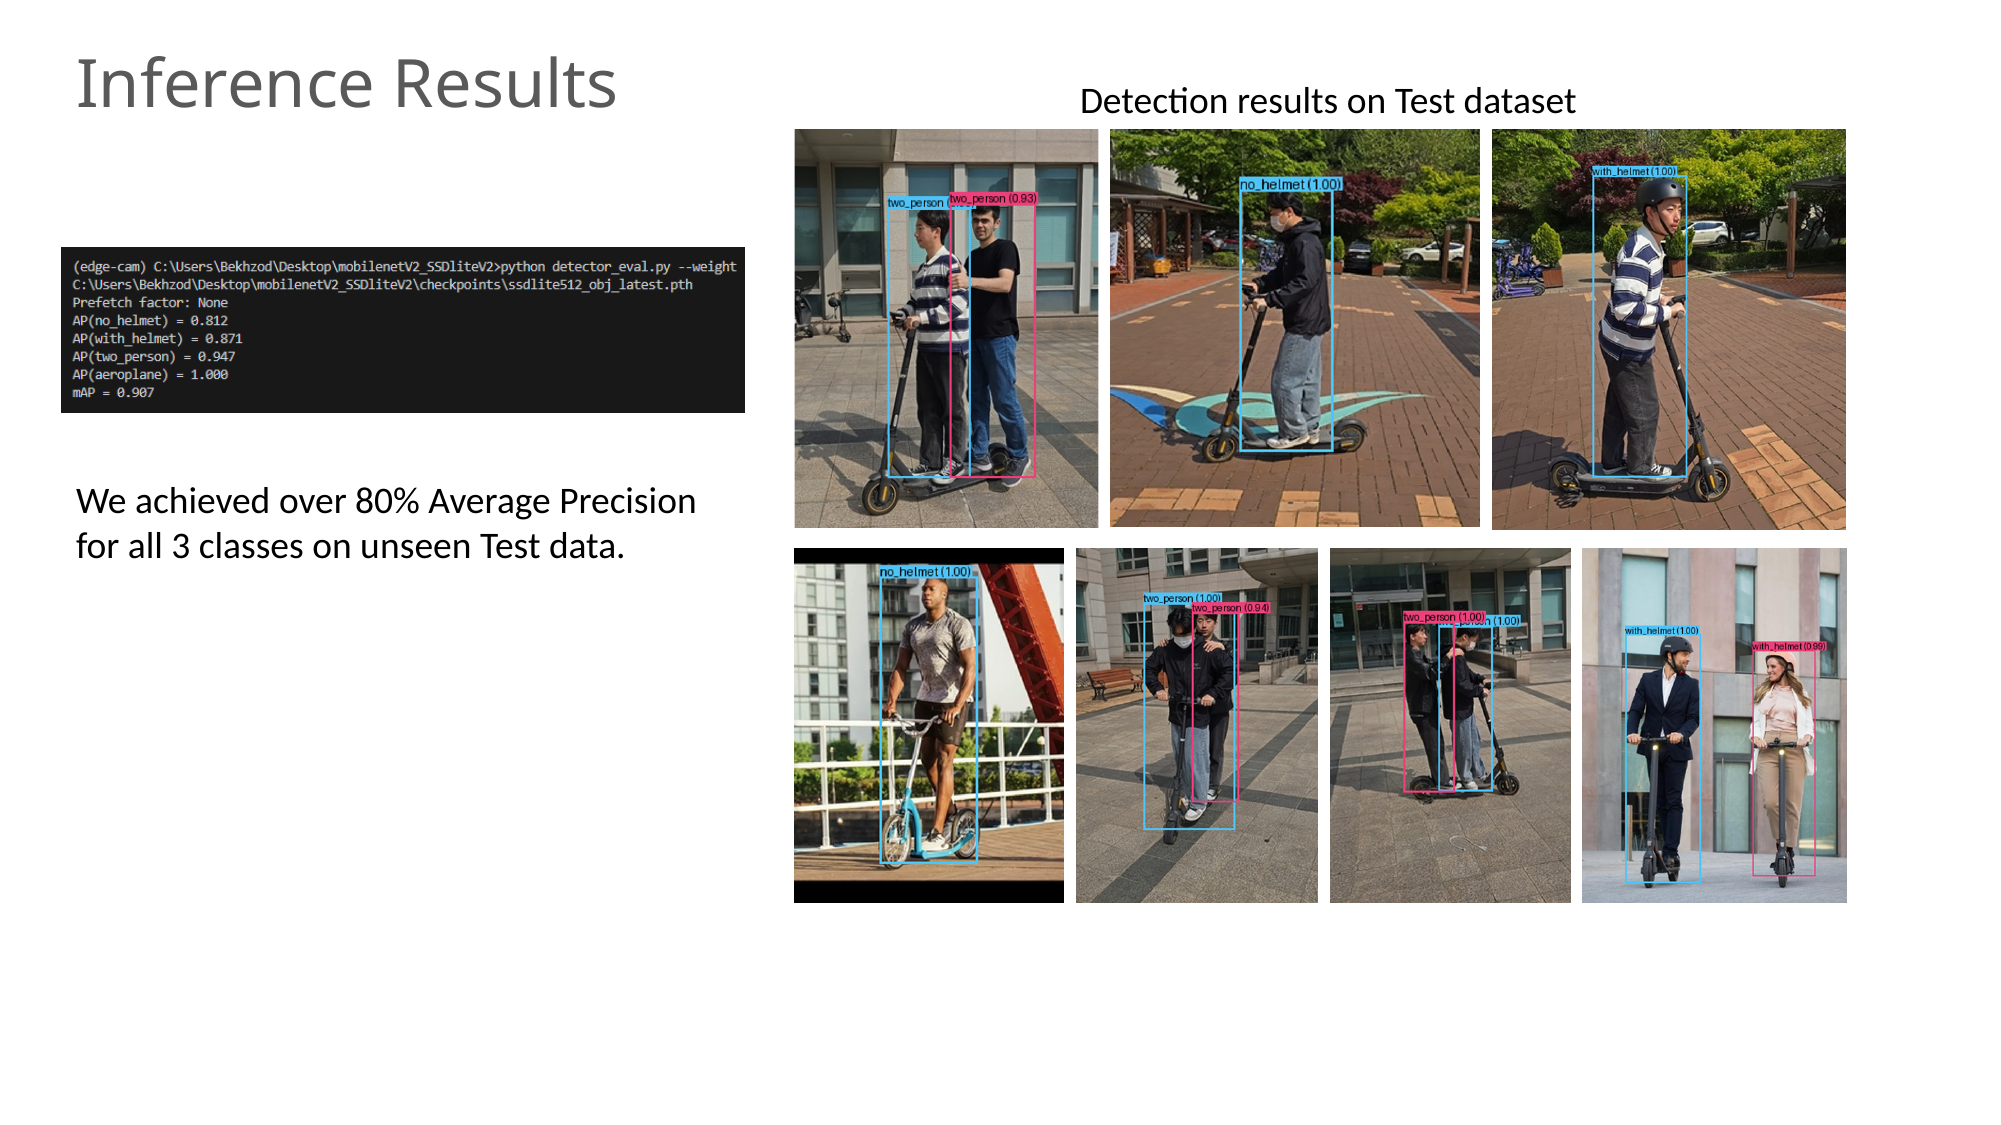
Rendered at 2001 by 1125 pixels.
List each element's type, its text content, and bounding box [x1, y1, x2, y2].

text_box We achieved over 80% Average Precision for all 3 classes on unseen Test data. [61, 469, 728, 574]
picture [1110, 129, 1480, 528]
picture [1076, 548, 1318, 903]
picture [1492, 129, 1846, 530]
picture [1330, 548, 1571, 903]
picture [1581, 548, 1847, 903]
picture [61, 247, 745, 413]
text_box Detection results on Test dataset [990, 69, 1601, 130]
title Inference Results [61, 35, 1455, 130]
picture [794, 129, 1099, 528]
picture [794, 548, 1064, 903]
